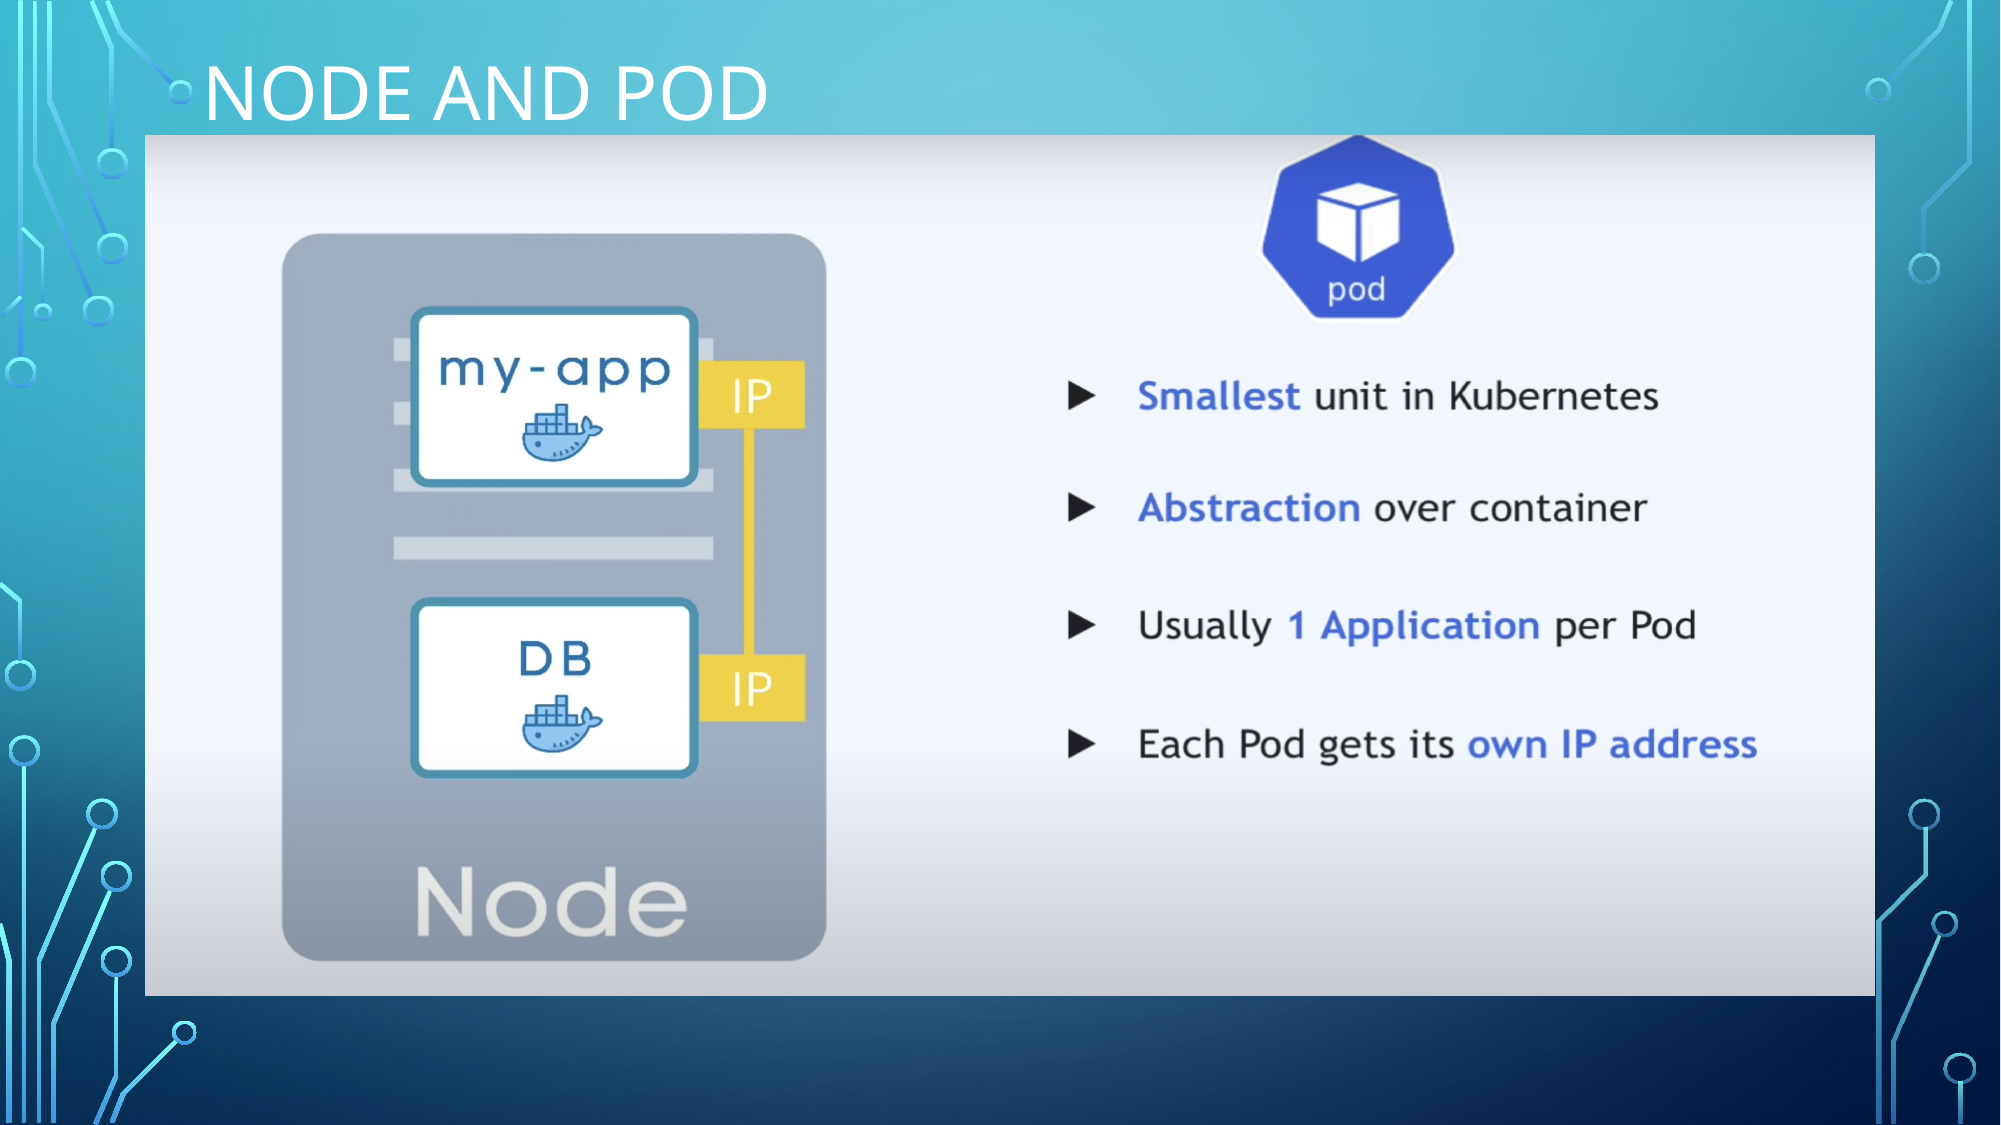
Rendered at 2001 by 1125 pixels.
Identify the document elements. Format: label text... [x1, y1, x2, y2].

picture [145, 135, 1876, 996]
title Node and pod [187, 39, 1813, 135]
